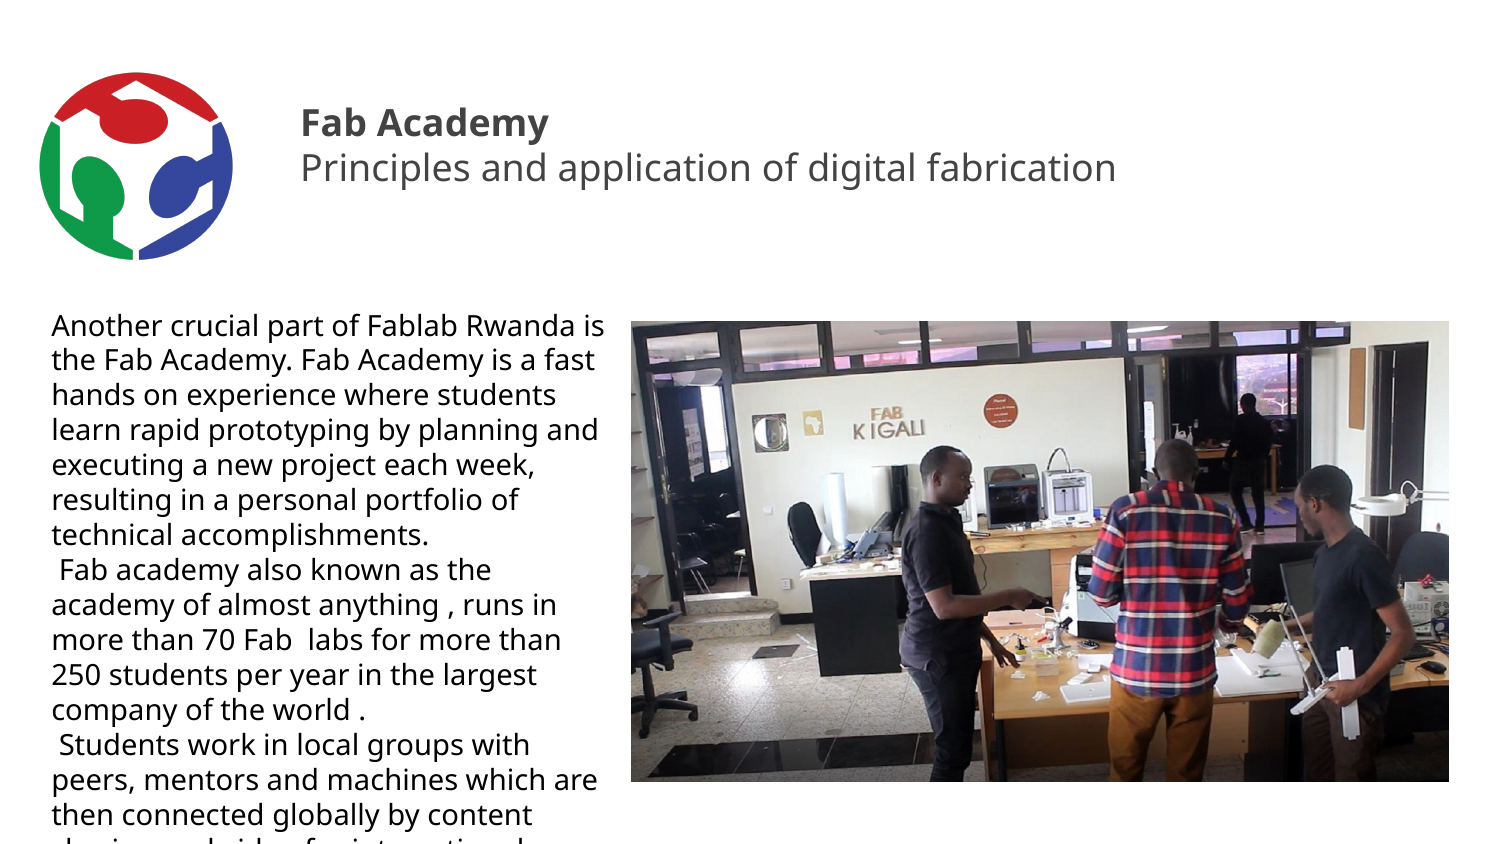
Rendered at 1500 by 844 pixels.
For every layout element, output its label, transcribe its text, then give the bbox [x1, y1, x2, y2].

picture [631, 321, 1449, 782]
text_box Fab Academy Principles and application of digital fabrication [285, 84, 1212, 279]
text_box Another crucial part of Fablab Rwanda is the Fab Academy. Fab Academy is a fast hands on experience where students learn rapid prototyping by planning and executing a new project each week, resulting in a personal portfolio of technical accomplishments. Fab academy also known as the academy of almost anything , runs in more than 70 Fab labs for more than 250 students per year in the largest company of the world . Students work in local groups with peers, mentors and machines which are then connected globally by content sharing and video for interactive classes. [36, 291, 632, 844]
picture [36, 69, 236, 264]
